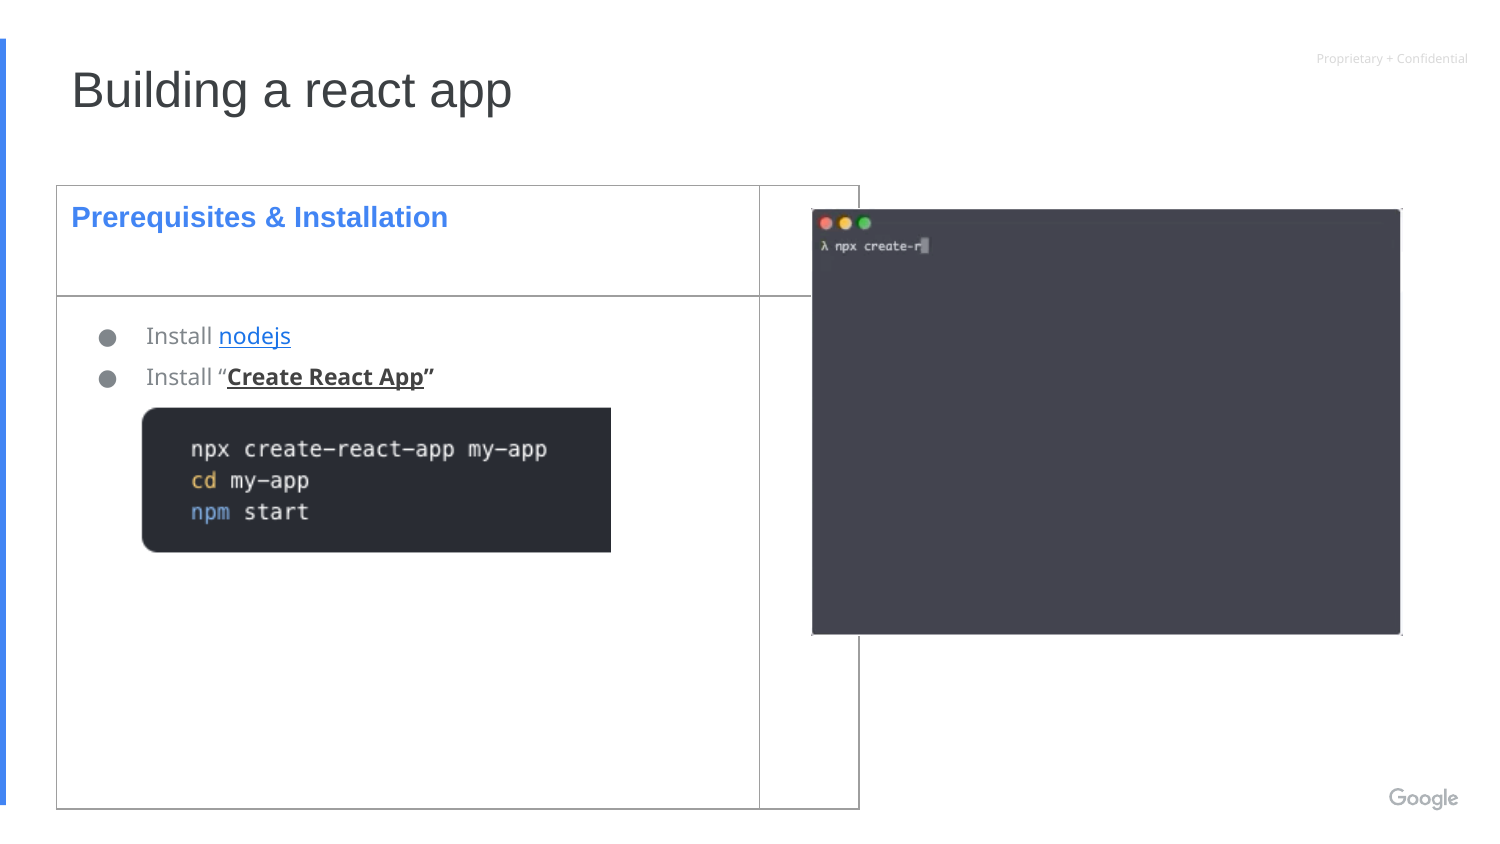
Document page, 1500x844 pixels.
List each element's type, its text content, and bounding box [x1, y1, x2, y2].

table_cell Install nodejs Install “Create React App” [57, 297, 759, 808]
picture [811, 208, 1403, 636]
picture [125, 397, 611, 570]
table_cell [760, 297, 858, 808]
text_box Building a react app [56, 42, 680, 131]
table_header [760, 186, 858, 295]
table_header Prerequisites & Installation [57, 186, 759, 295]
